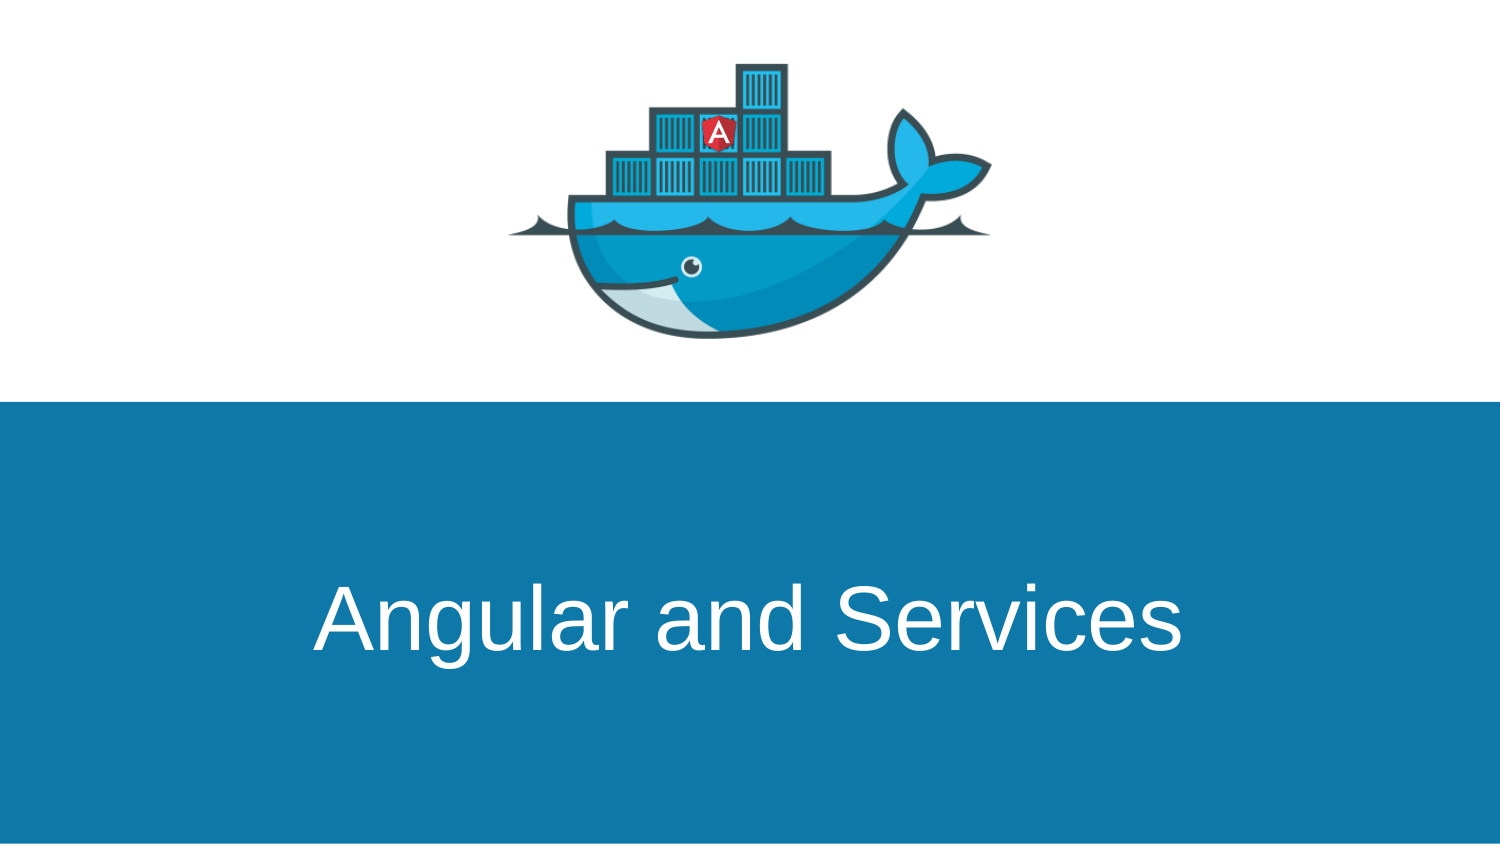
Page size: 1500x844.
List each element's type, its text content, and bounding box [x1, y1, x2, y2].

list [508, 63, 992, 339]
title Angular and Services [0, 401, 1500, 844]
picture [700, 113, 738, 154]
